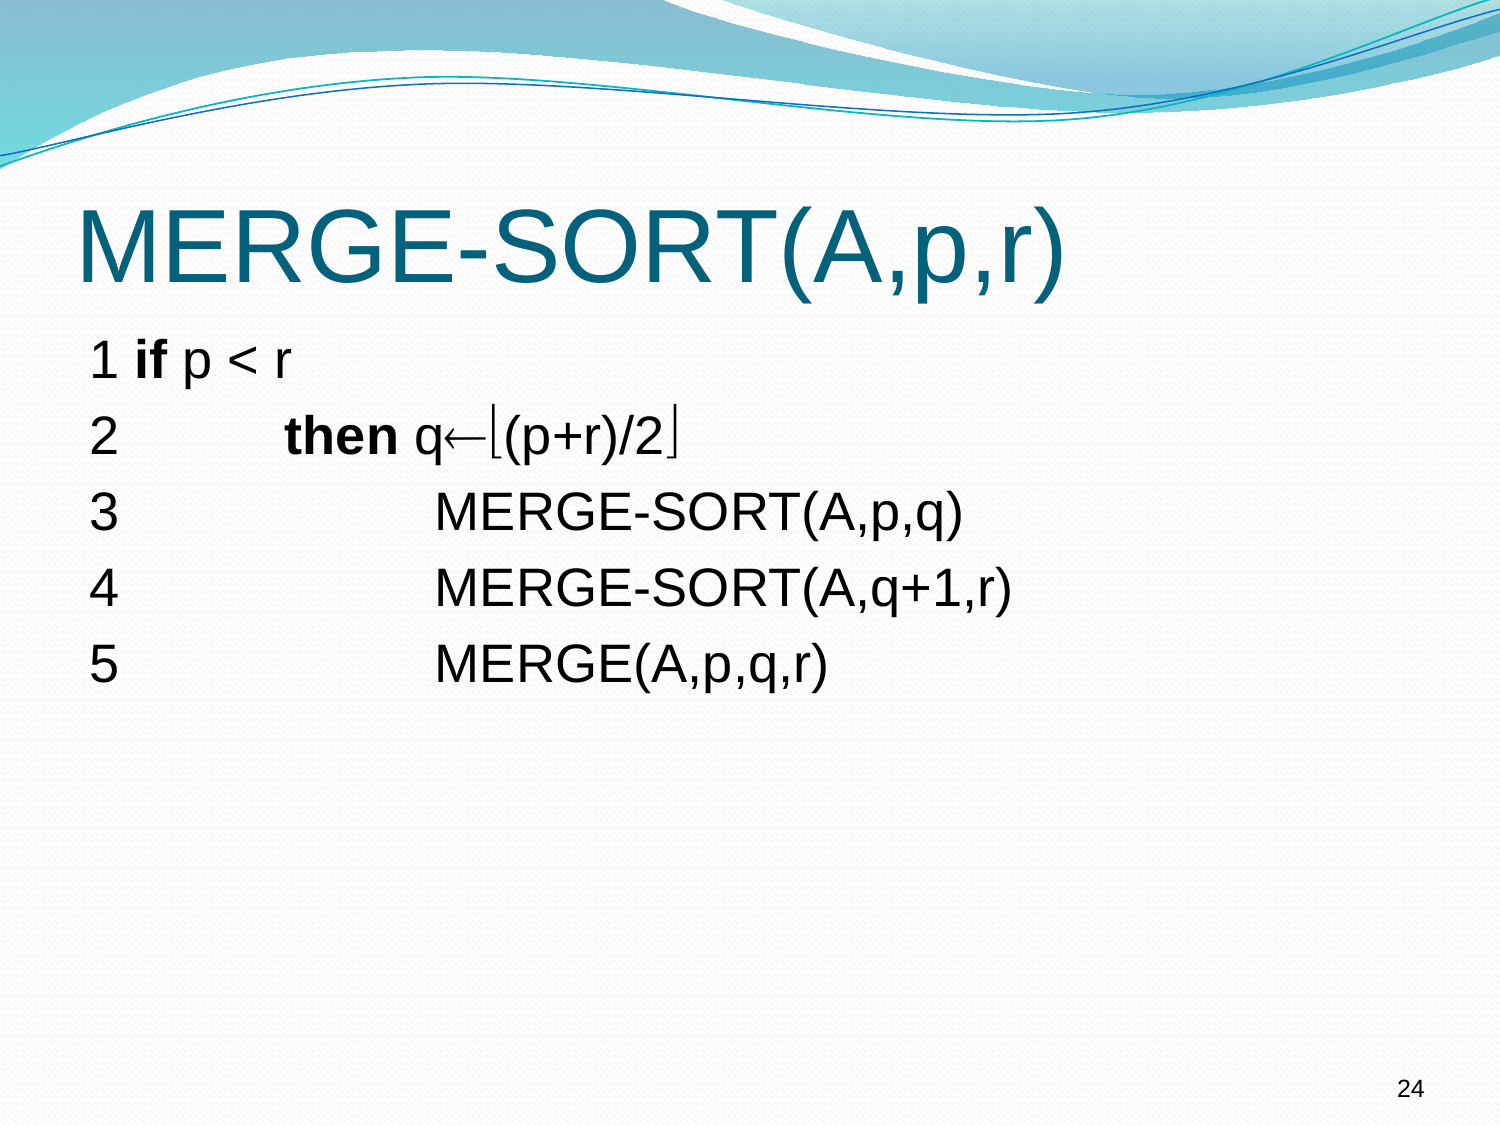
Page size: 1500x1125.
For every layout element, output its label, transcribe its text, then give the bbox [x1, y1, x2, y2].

list 1 if p < r 2 then q(p+r)/2 3 MERGE-SORT(A,p,q) 4 MERGE-SORT(A,q+1,r) 5 MERGE(A,p,q,r) [75, 317, 1425, 1038]
slide_number 24 [1299, 1042, 1425, 1103]
title MERGE-SORT(A,p,r) [75, 115, 1425, 303]
